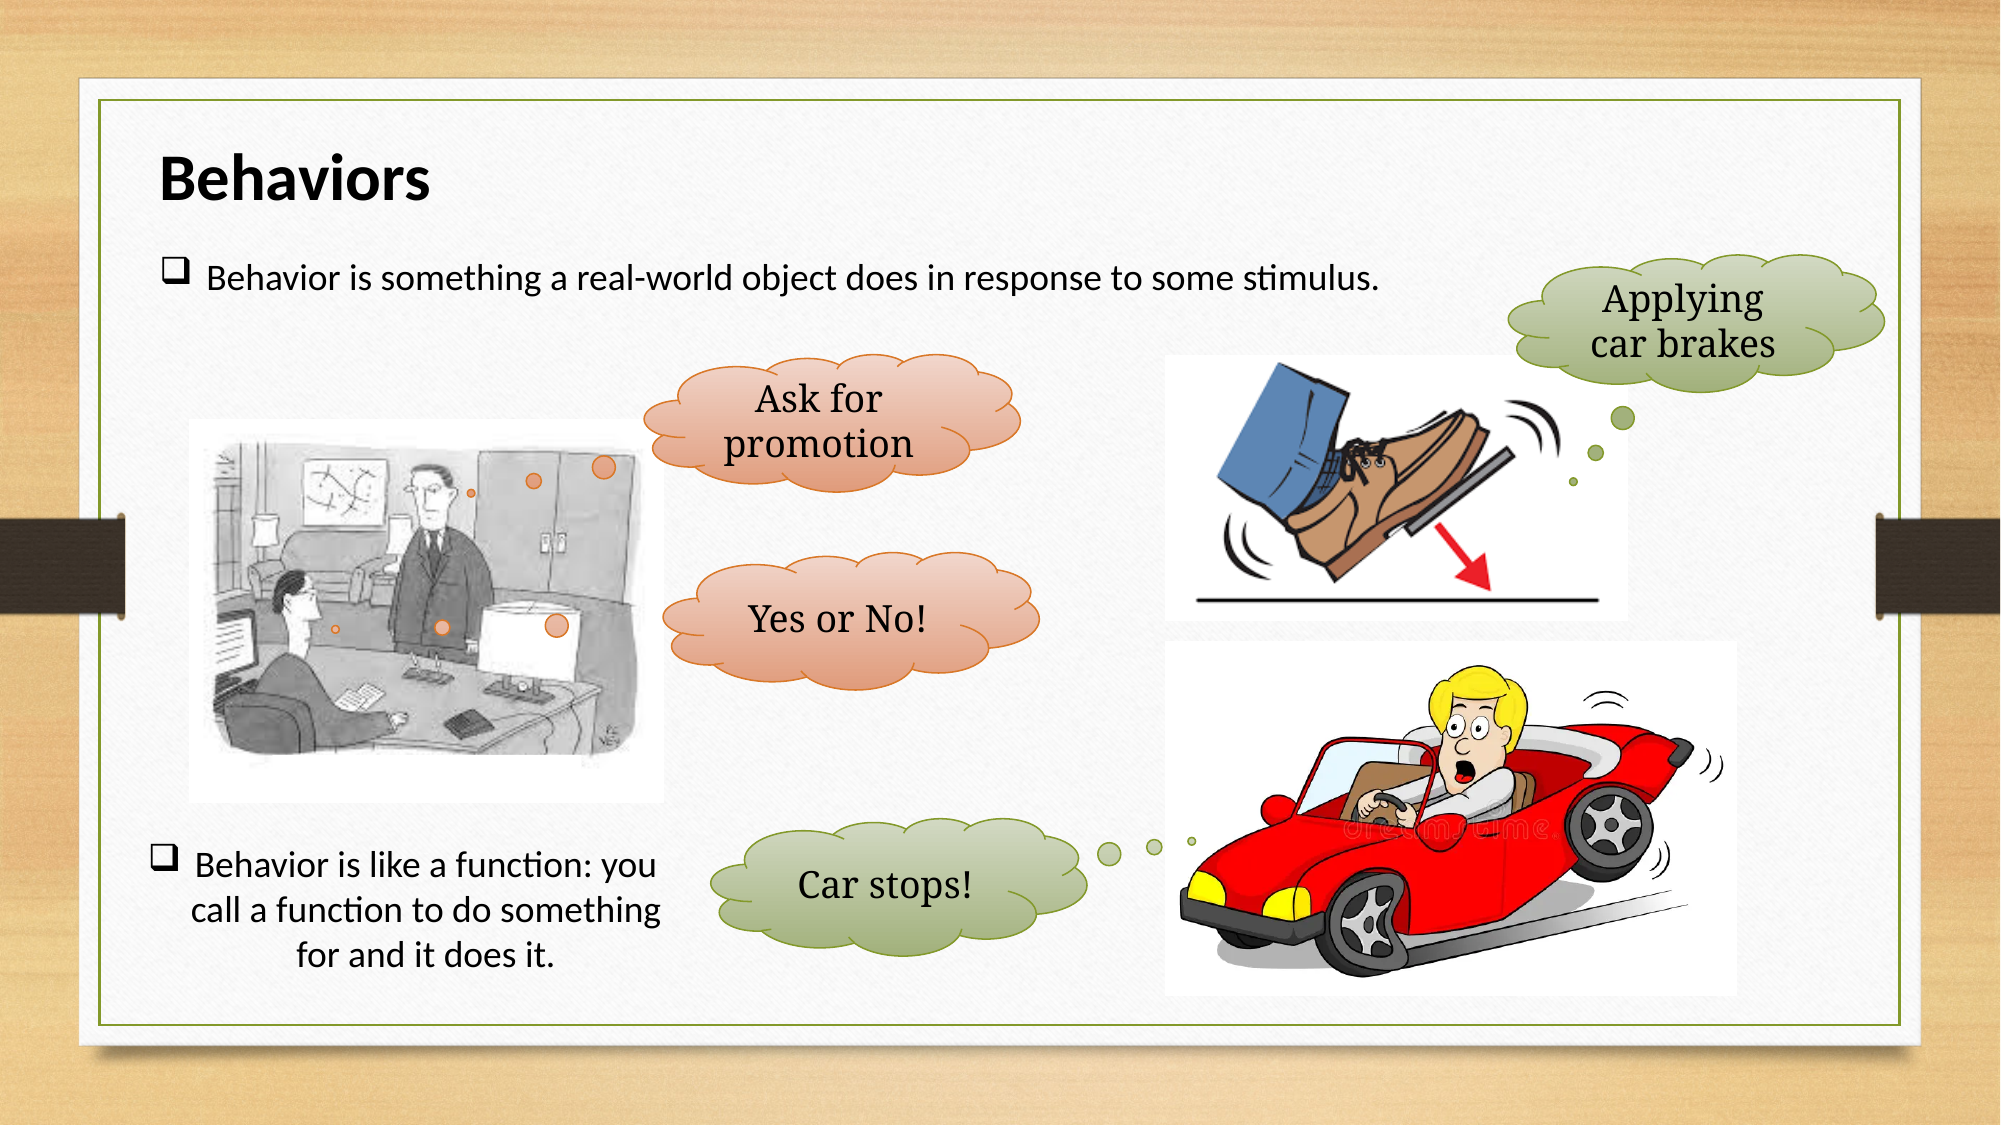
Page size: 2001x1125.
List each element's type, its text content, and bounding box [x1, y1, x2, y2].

text_box Behavior is something a real-world object does in response to some stimulus. [144, 245, 1576, 306]
text_box Behaviors [144, 125, 1149, 221]
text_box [188, 354, 710, 803]
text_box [710, 254, 1885, 996]
text_box Behavior is like a function: you call a function to do something for and it does it. [127, 832, 678, 983]
picture [0, 0, 2001, 1125]
